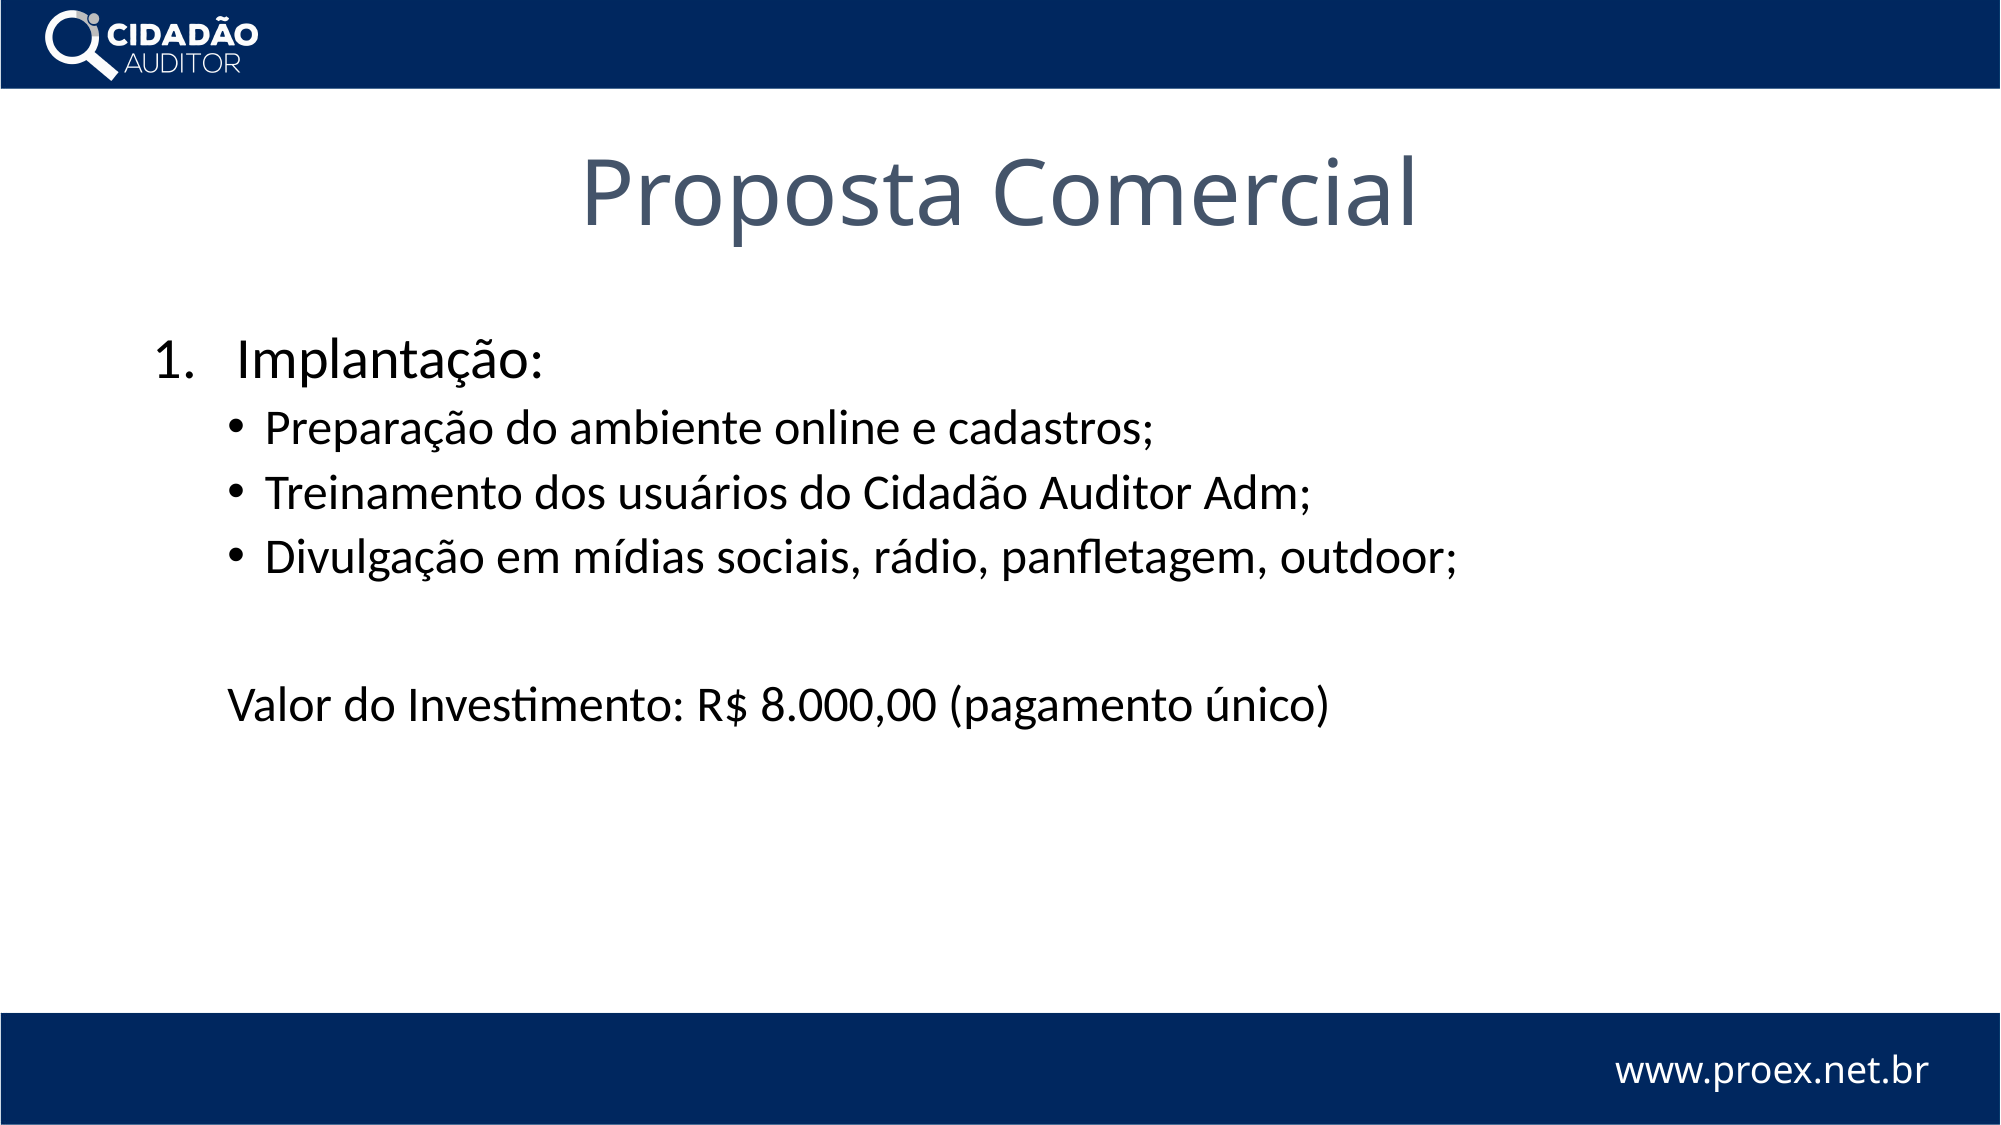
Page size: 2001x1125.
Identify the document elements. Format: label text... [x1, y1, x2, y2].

title Proposta Comercial [137, 114, 1863, 278]
picture [0, 0, 2000, 89]
picture [0, 1012, 2000, 1125]
list Implantação: Preparação do ambiente online e cadastros; Treinamento dos usuários do Cidadão Auditor Adm; Divulgação em mídias sociais, rádio, panfletagem, outdoor; Valor do Investimento: R$ 8.000,00 (pagamento único) [137, 321, 1863, 965]
